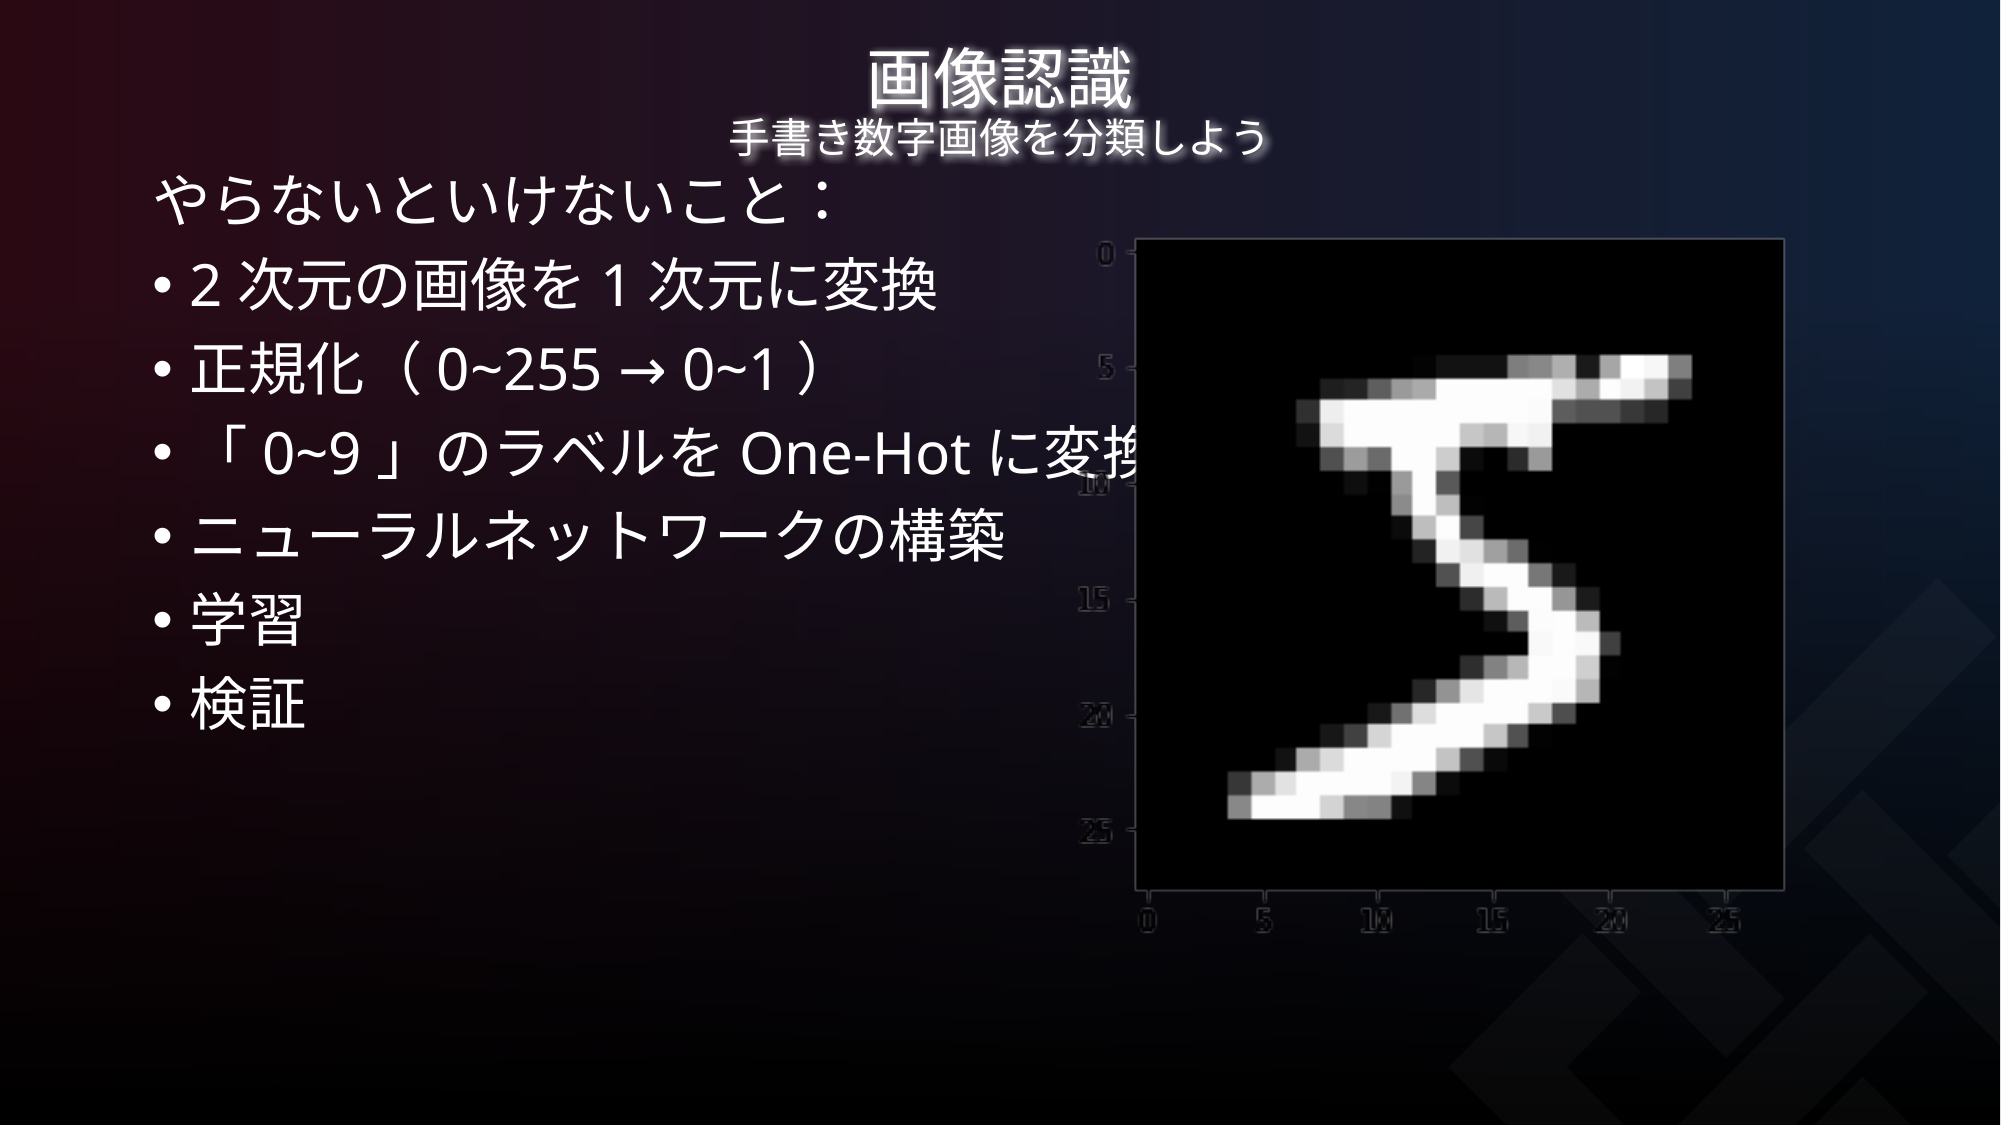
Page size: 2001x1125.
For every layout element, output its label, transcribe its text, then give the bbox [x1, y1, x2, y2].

list やらないといけないこと： 2次元の画像を1次元に変換 正規化（0~255 → 0~1） 「0~9」のラベルをOne-Hotに変換 ニューラルネットワークの構築 学習 検証 [137, 164, 1863, 1029]
picture [0, 0, 2001, 1125]
title 画像認識 手書き数字画像を分類しよう [135, 26, 1865, 182]
